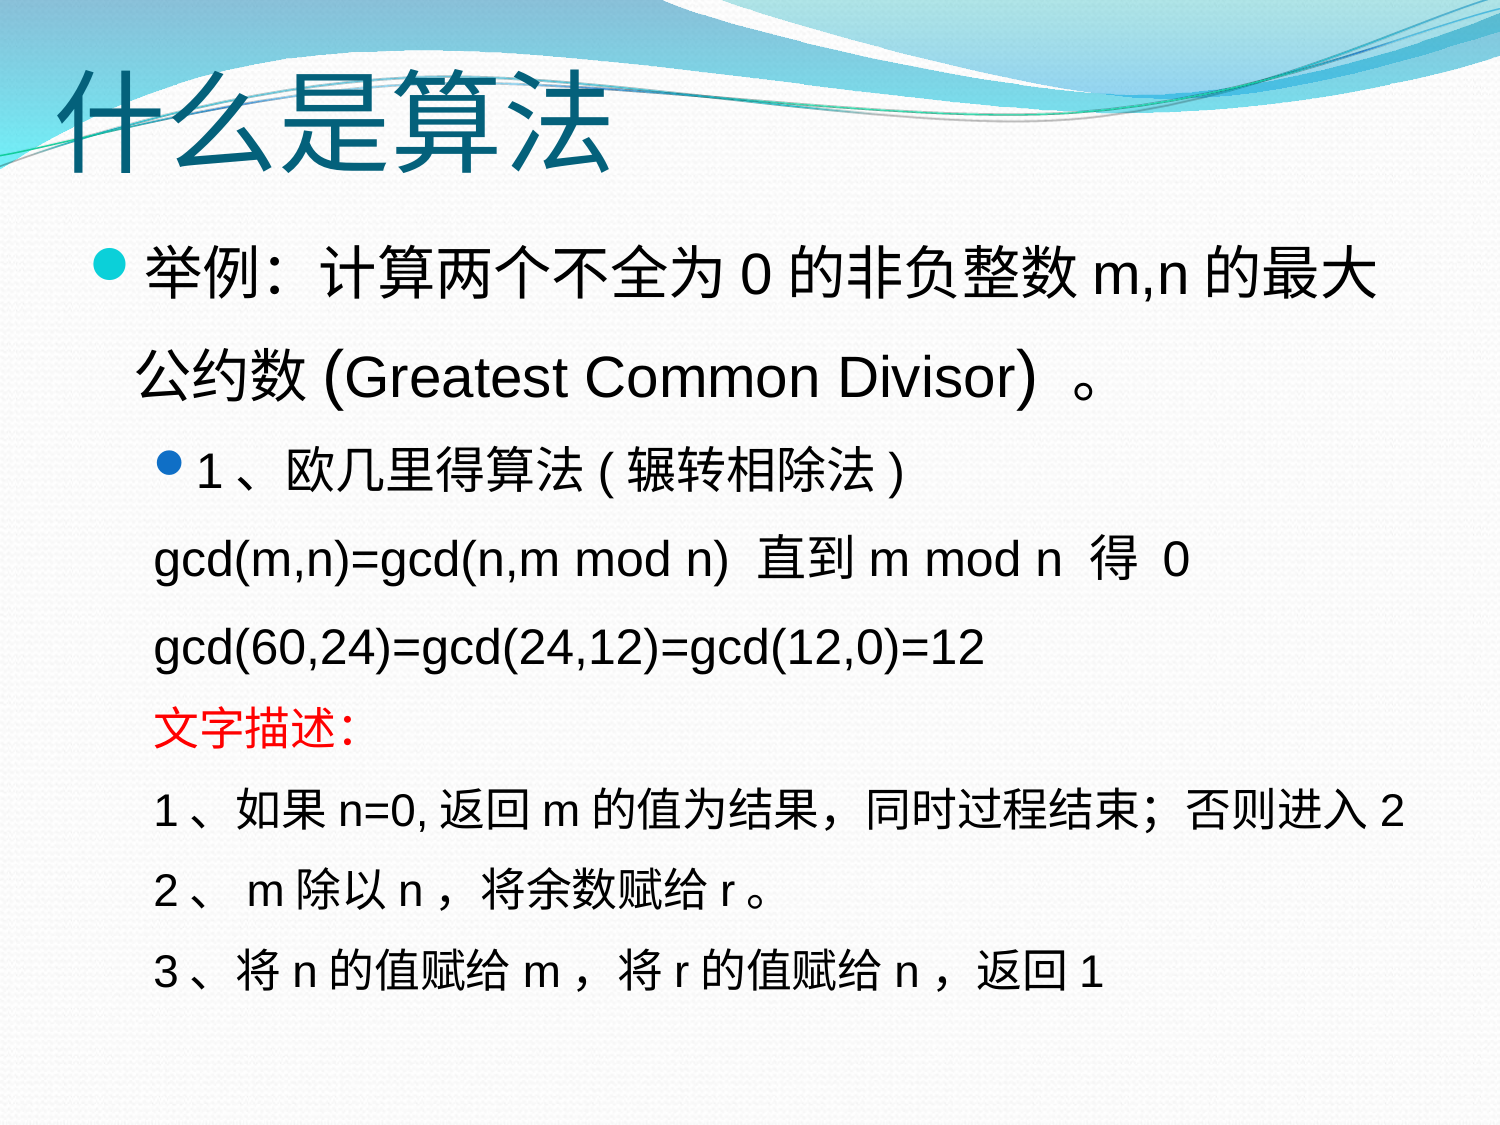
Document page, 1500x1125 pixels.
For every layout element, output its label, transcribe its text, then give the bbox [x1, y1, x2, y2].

list 举例：计算两个不全为0的非负整数m,n的最大公约数(Greatest Common Divisor) 。 1、欧几里得算法(辗转相除法) gcd(m,n)=gcd(n,m mod n) 直到m mod n 得 0 gcd(60,24)=gcd(24,12)=gcd(12,0)=12 文字描述： 1、如果n=0,返回m的值为结果，同时过程结束；否则进入2 2、m除以n，将余数赋给r。 3、将n的值赋给m，将r的值赋给n，返回1 [73, 207, 1424, 1051]
picture [0, 0, 1500, 1125]
title 什么是算法 [52, 0, 1404, 188]
